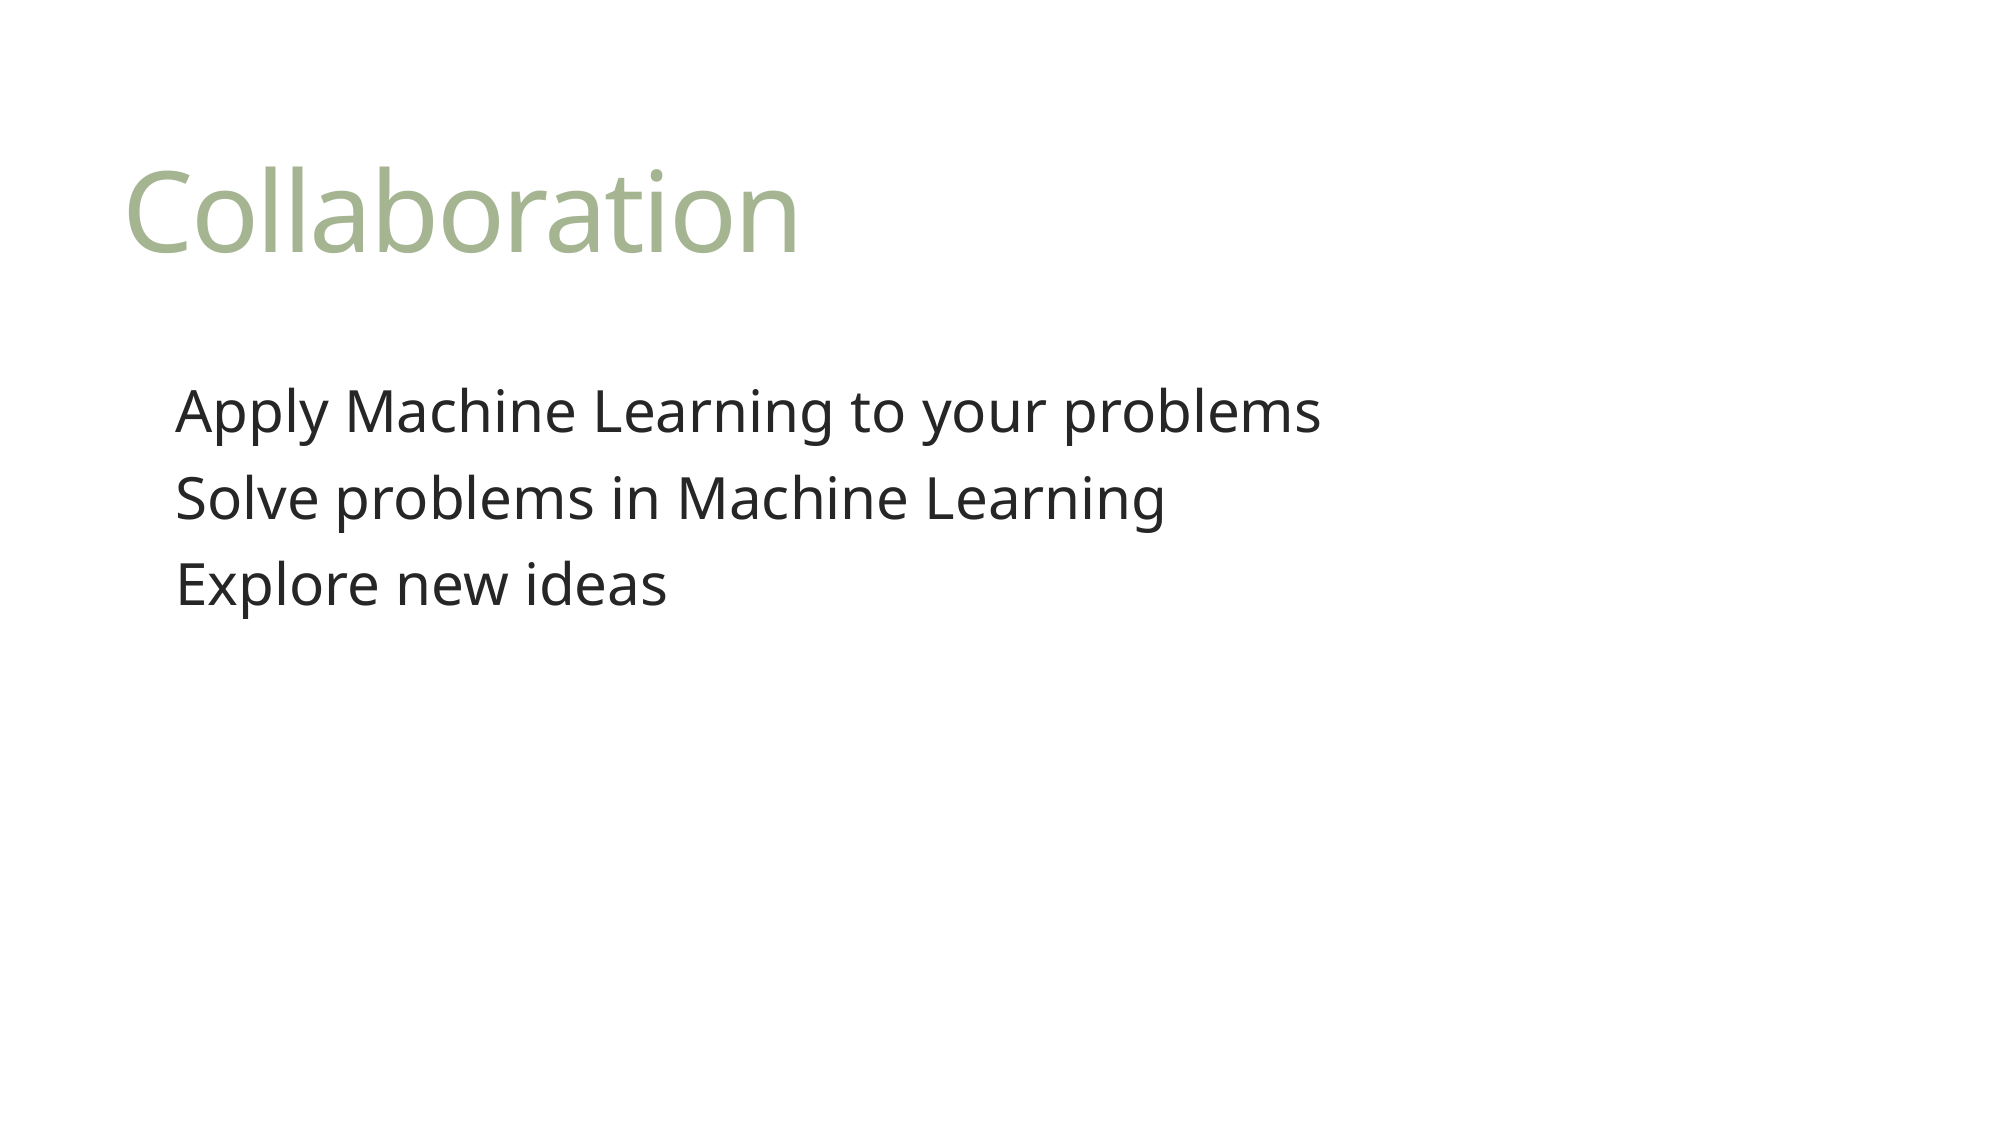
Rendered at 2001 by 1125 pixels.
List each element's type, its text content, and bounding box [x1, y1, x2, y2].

list Apply Machine Learning to your problems Solve problems in Machine Learning Explore new ideas [144, 377, 1641, 948]
title Collaboration [107, 81, 1875, 354]
